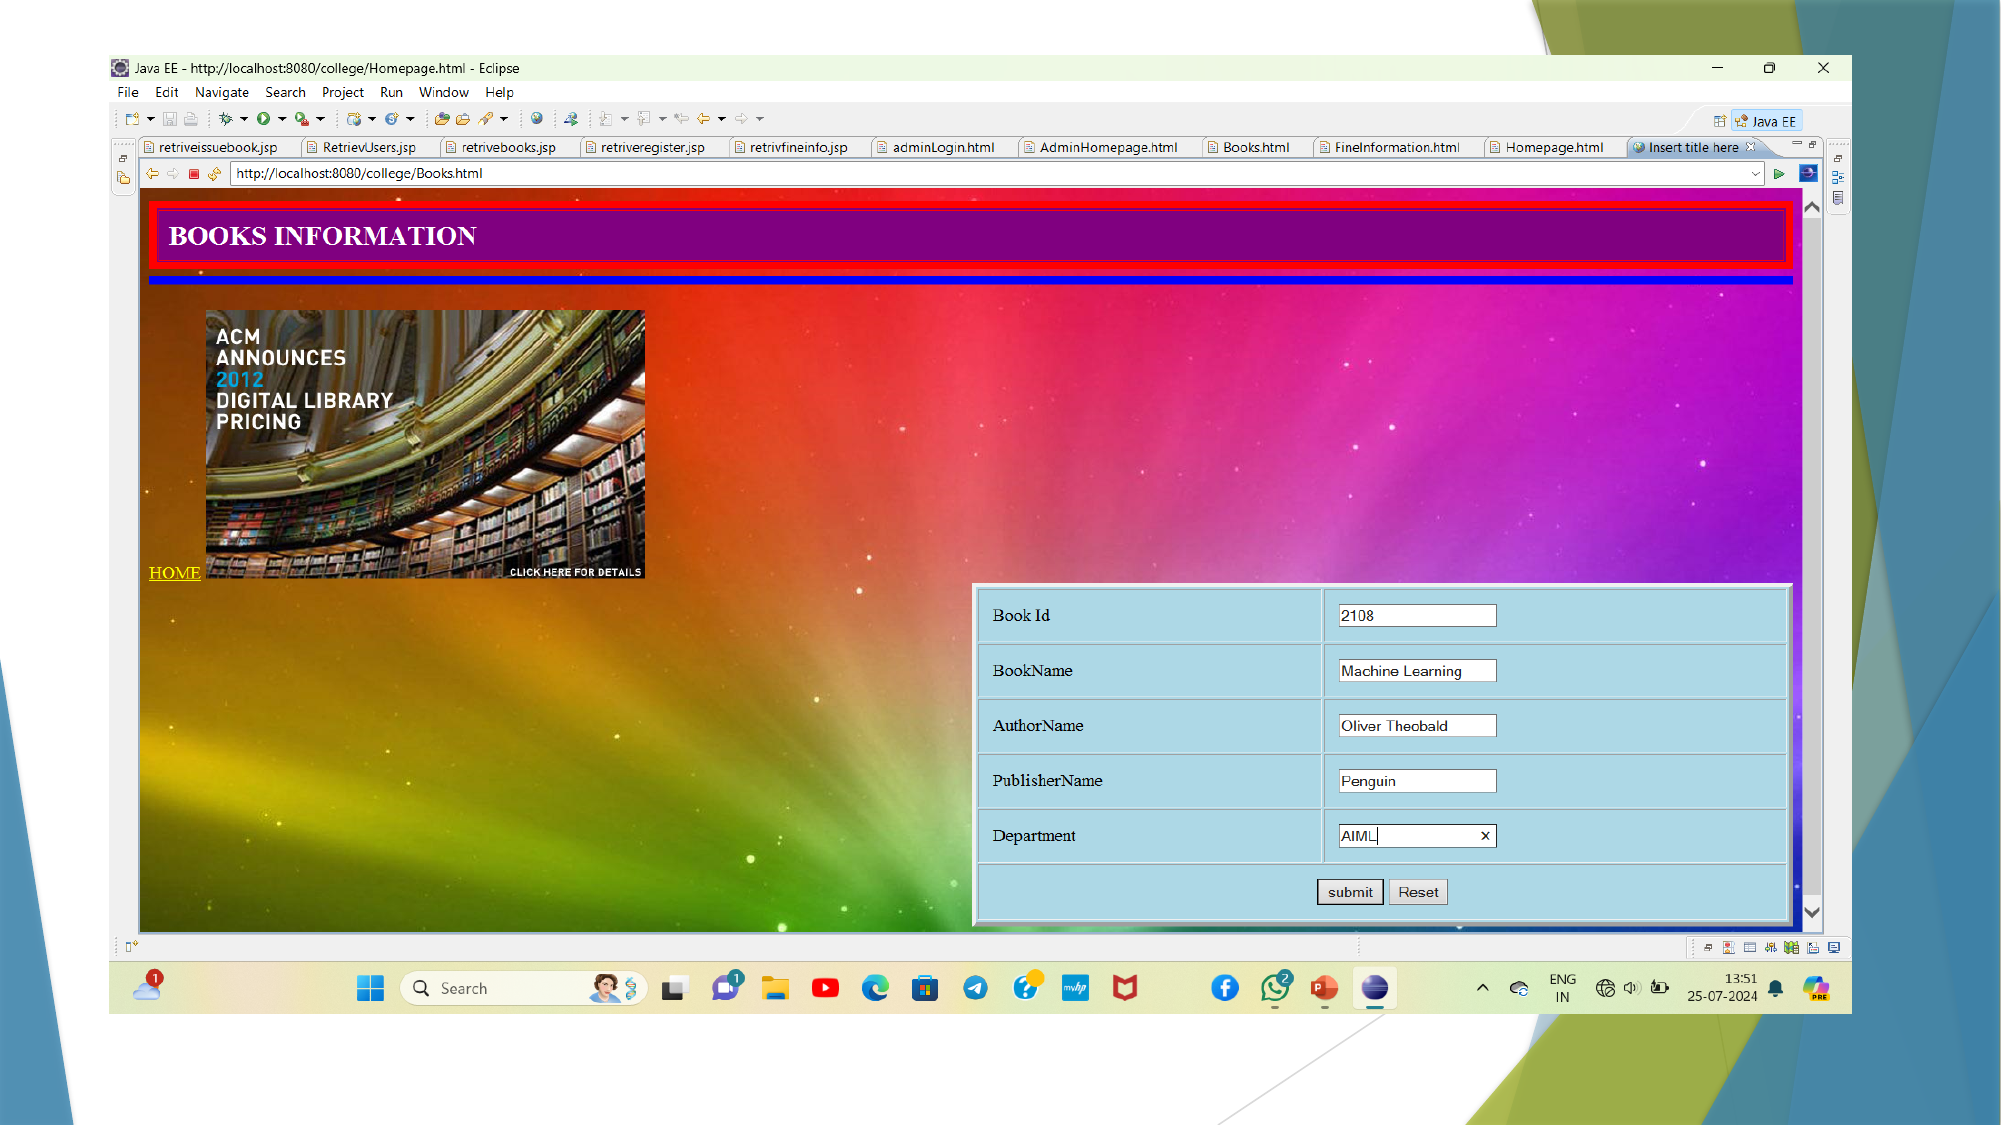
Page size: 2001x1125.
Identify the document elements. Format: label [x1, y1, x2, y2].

list [109, 55, 1852, 1014]
